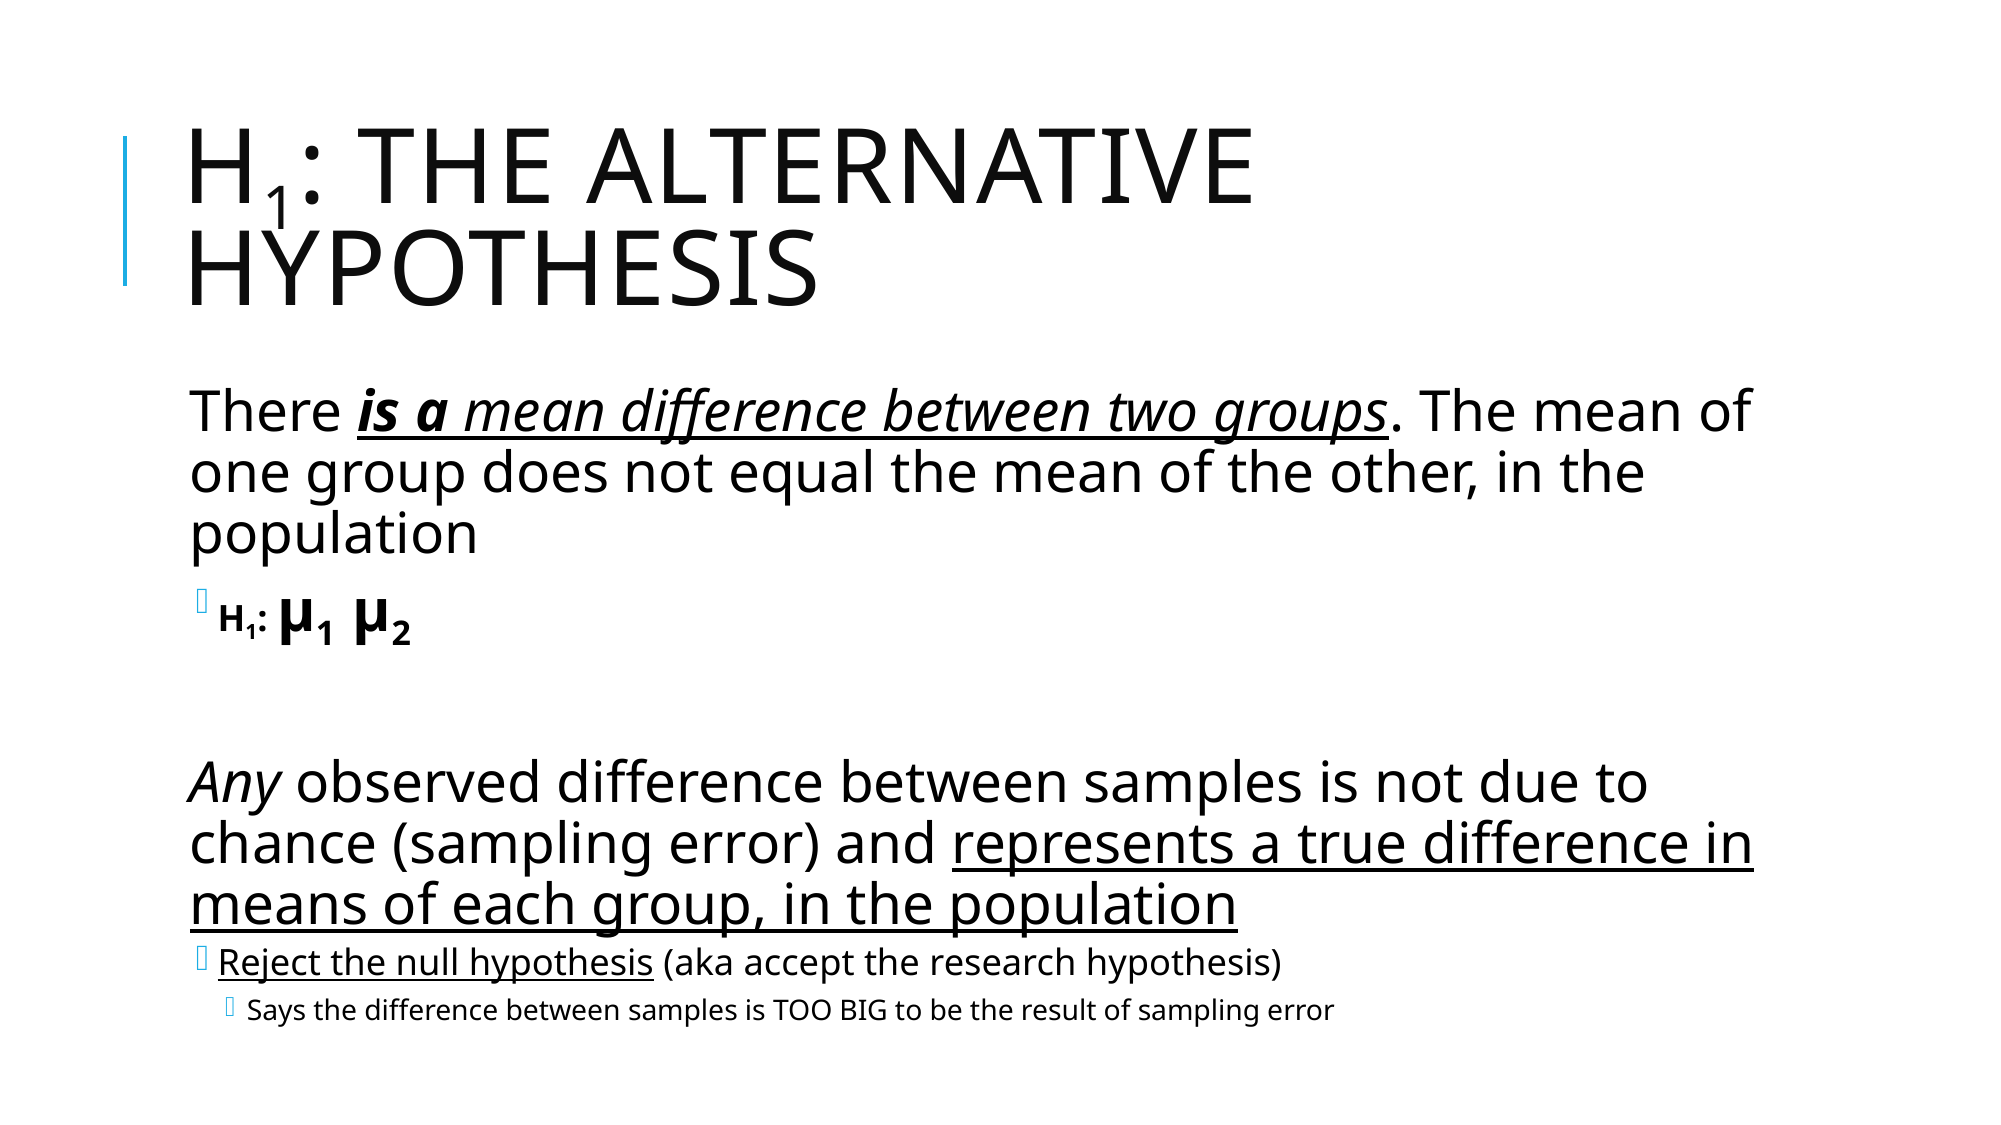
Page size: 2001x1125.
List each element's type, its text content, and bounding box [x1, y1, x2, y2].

title H1: The Alternative Hypothesis [168, 96, 1763, 342]
